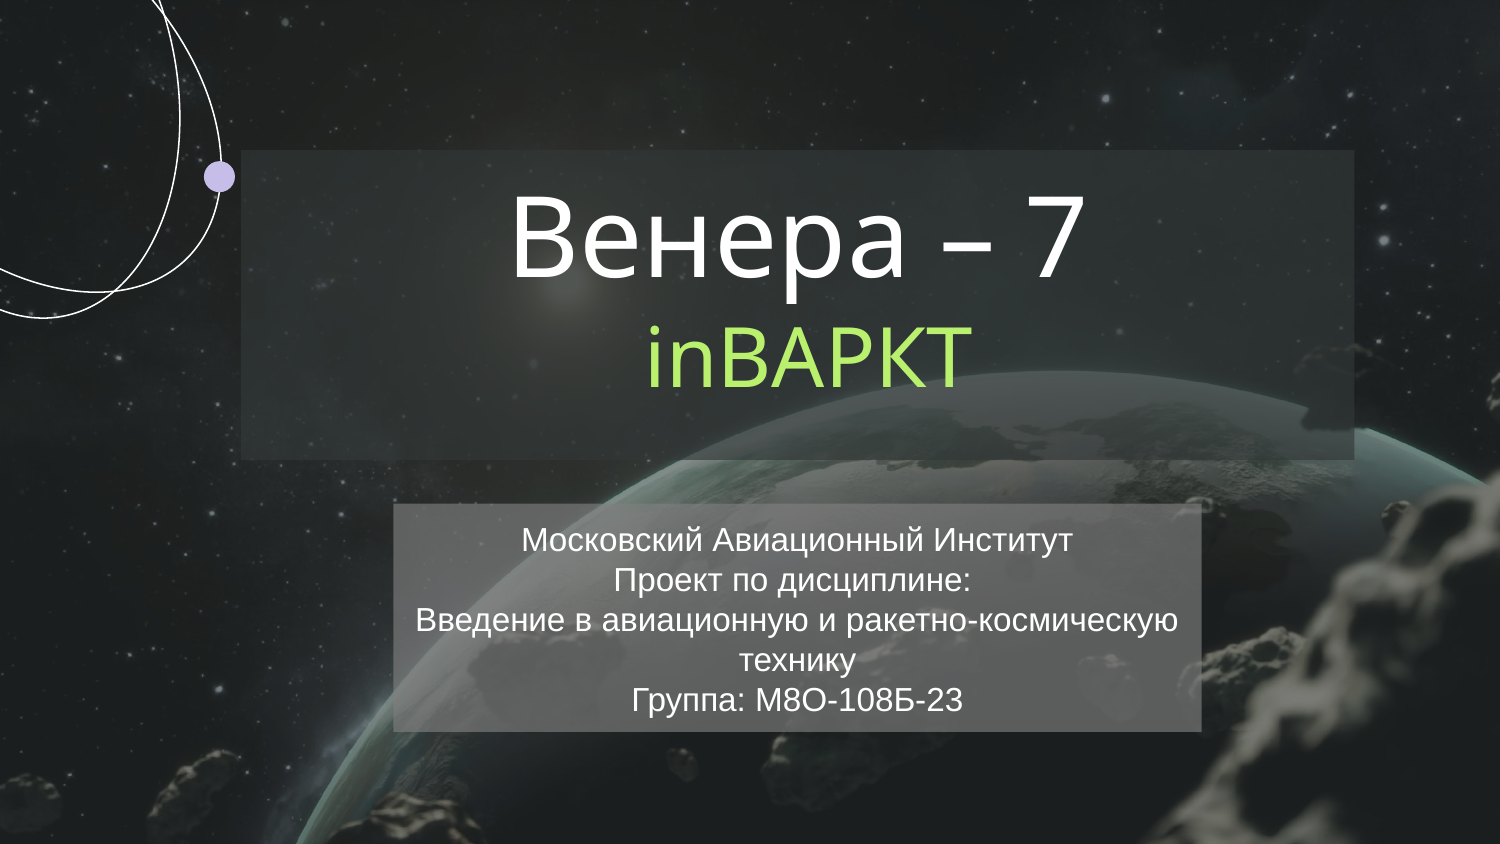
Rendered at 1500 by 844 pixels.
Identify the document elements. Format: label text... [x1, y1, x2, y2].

text_box Московский Авиационный Институт Проект по дисциплине: Введение в авиационную и ракетно-космическую технику Группа: М8О-108Б-23 [393, 503, 1202, 732]
title Венера – 7 inВАРКТ [240, 150, 1355, 460]
